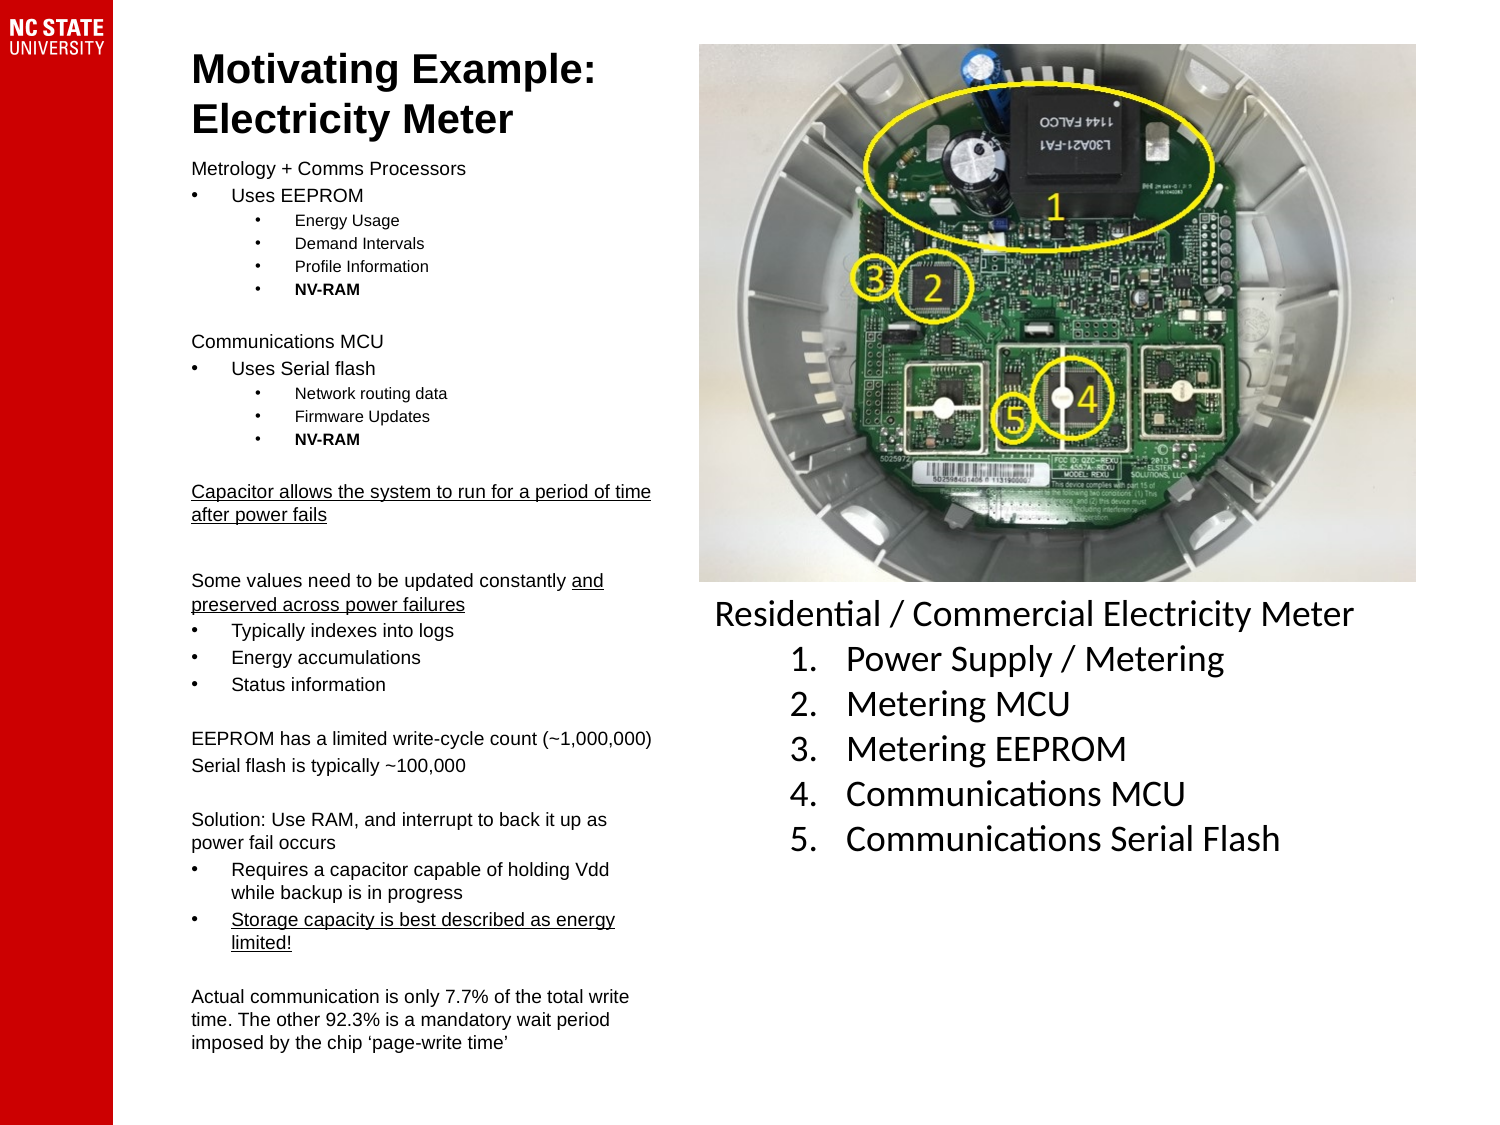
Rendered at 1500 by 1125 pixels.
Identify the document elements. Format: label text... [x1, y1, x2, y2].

picture [0, 0, 113, 1125]
title Motivating Example: Electricity Meter [176, 44, 670, 149]
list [699, 44, 1416, 582]
list Metrology + Comms Processors Uses EEPROM Energy Usage Demand Intervals Profile Information NV-RAM Communications MCU Uses Serial flash Network routing data Firmware Updates NV-RAM Capacitor allows the system to run for a period of time after power fails Some values need to be updated constantly and preserved across power failures Typically indexes into logs Energy accumulations Status information EEPROM has a limited write-cycle count (~1,000,000) Serial flash is typically ~100,000 Solution: Use RAM, and interrupt to back it up as power fail occurs Requires a capacitor capable of holding Vdd while backup is in progress Storage capacity is best described as energy limited! Actual communication is only 7.7% of the total write time. The other 92.3% is a mandatory wait period imposed by the chip ‘page-write time’ [176, 149, 670, 1093]
text_box Residential / Commercial Electricity Meter Power Supply / Metering Metering MCU Metering EEPROM Communications MCU Communications Serial Flash [699, 589, 1416, 867]
